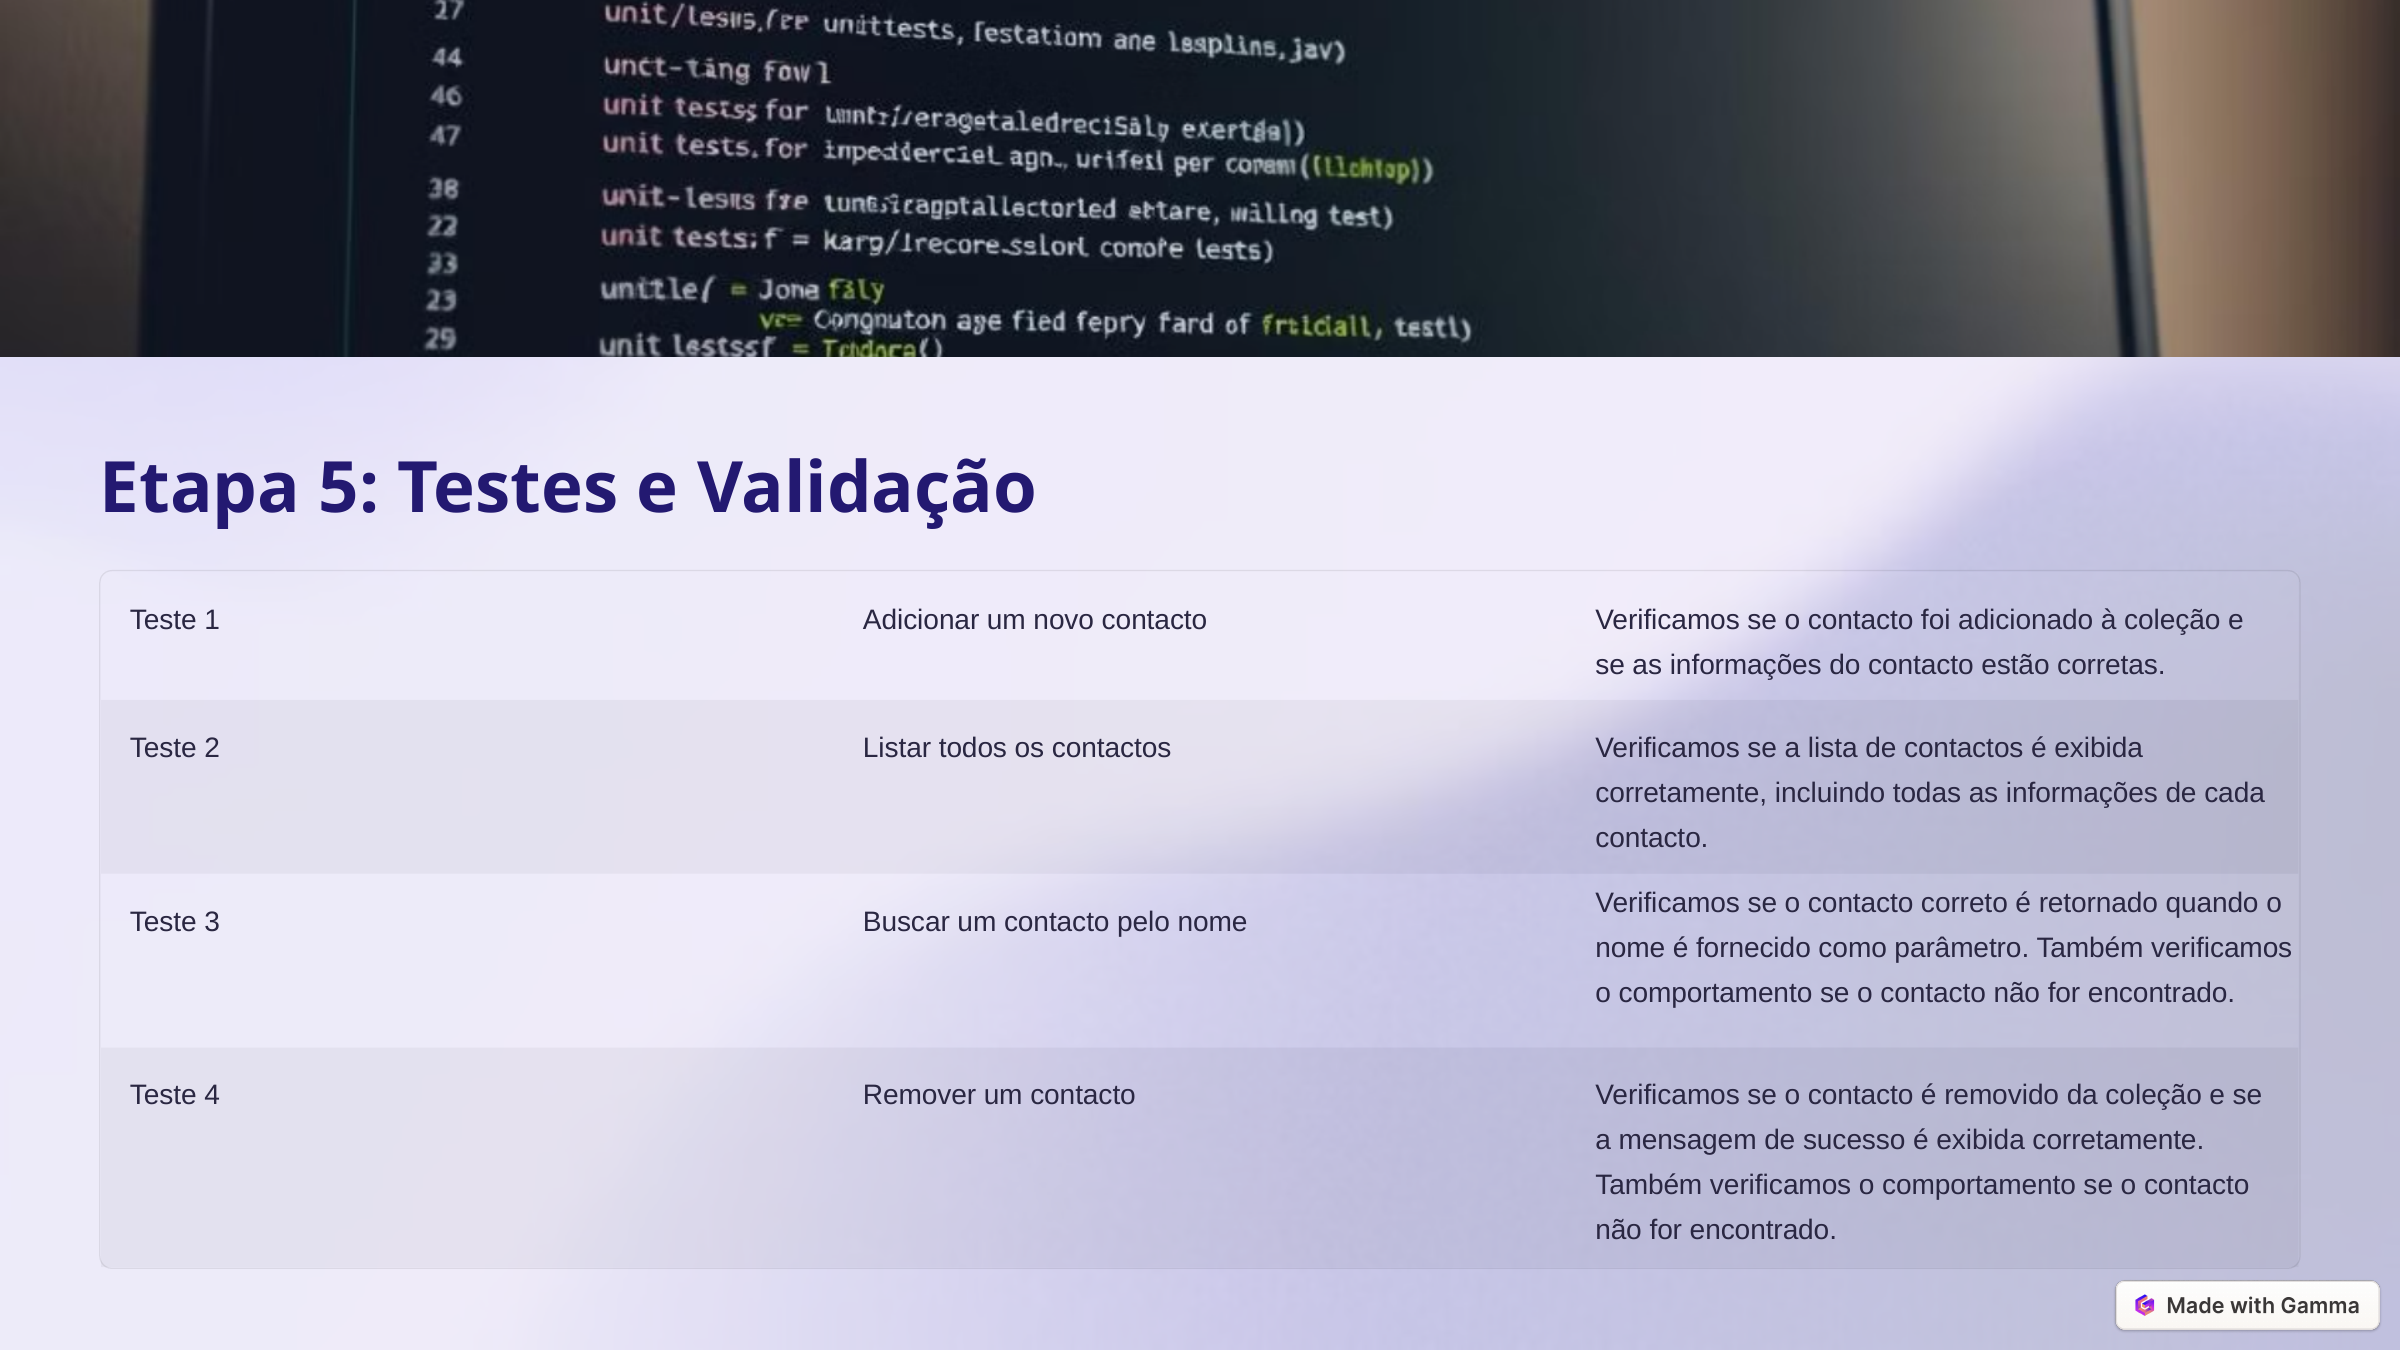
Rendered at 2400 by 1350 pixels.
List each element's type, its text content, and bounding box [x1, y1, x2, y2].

text_box Remover um contacto [862, 1065, 1537, 1112]
text_box Buscar um contacto pelo nome [862, 892, 1537, 938]
text_box Etapa 5: Testes e Validação [99, 438, 1002, 528]
text_box Verificamos se o contacto correto é retornado quando o nome é fornecido como parâmetro. Também verificamos o comportamento se o contacto não for encontrado. [1595, 873, 2302, 1030]
text_box Adicionar um novo contacto [862, 590, 1537, 636]
text_box Listar todos os contactos [862, 718, 1537, 764]
text_box Teste 2 [129, 718, 805, 764]
text_box [101, 1047, 2299, 1268]
text_box [101, 571, 2299, 699]
text_box Teste 1 [129, 590, 805, 636]
text_box Teste 4 [129, 1065, 805, 1112]
text_box Verificamos se a lista de contactos é exibida corretamente, incluindo todas as informações de cada contacto. [1595, 718, 2271, 856]
text_box [101, 873, 2299, 1047]
text_box Verificamos se o contacto foi adicionado à coleção e se as informações do contacto estão corretas. [1595, 590, 2271, 682]
text_box Teste 3 [129, 892, 805, 938]
text_box Verificamos se o contacto é removido da coleção e se a mensagem de sucesso é exibida corretamente. Também verificamos o comportamento se o contacto não for encontrado. [1595, 1065, 2271, 1249]
text_box [101, 699, 2299, 873]
picture [0, 0, 2400, 357]
picture [2106, 1271, 2389, 1339]
